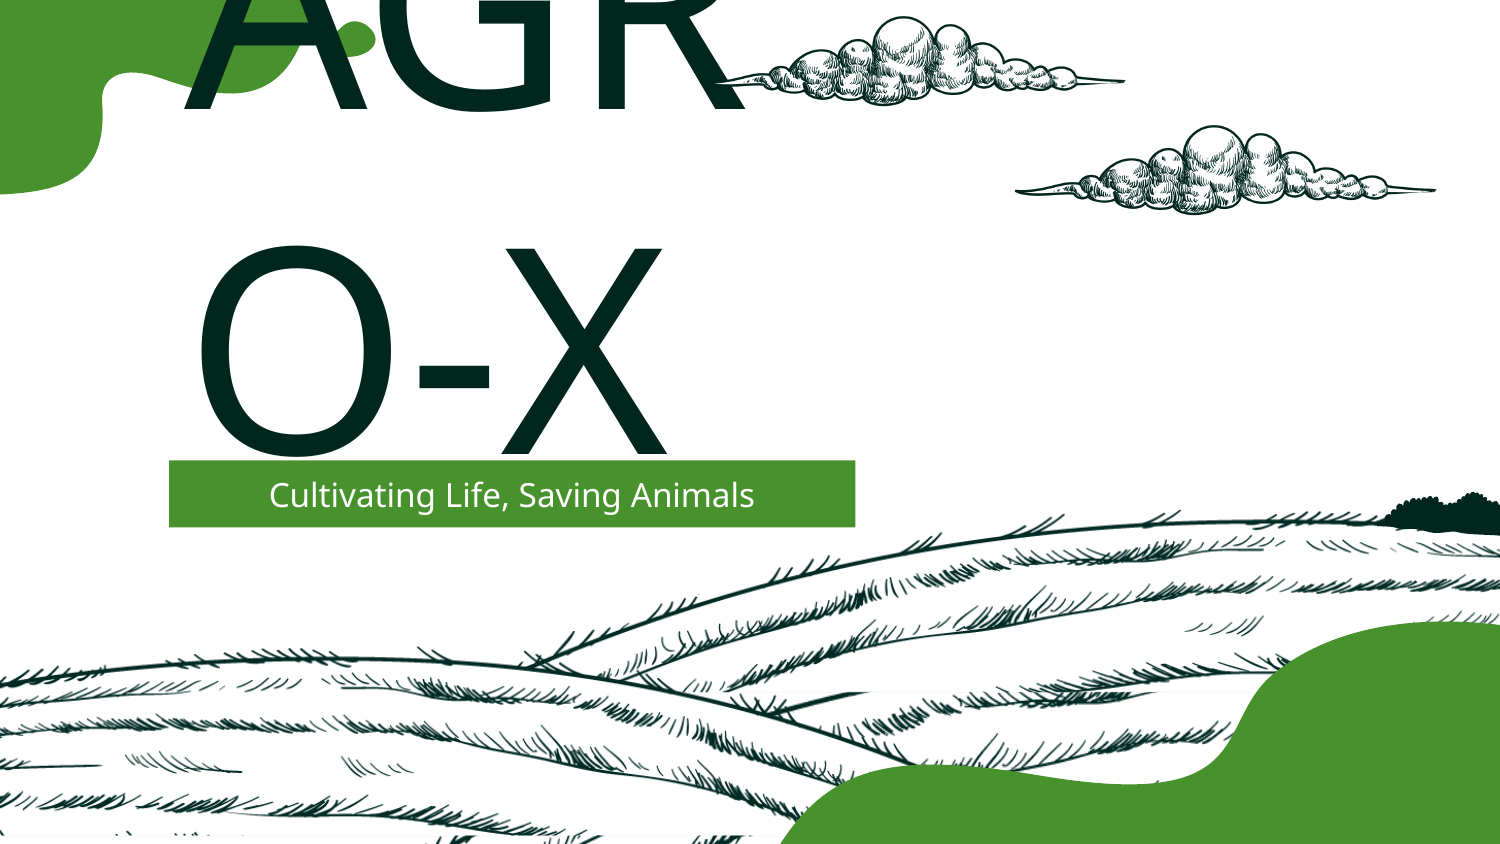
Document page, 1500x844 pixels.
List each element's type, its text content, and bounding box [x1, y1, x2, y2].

picture [701, 9, 1129, 113]
picture [0, 475, 1500, 844]
picture [1012, 117, 1439, 221]
subtitle Cultivating Life, Saving Animals [169, 460, 856, 528]
title AGRO-X [169, 183, 856, 460]
